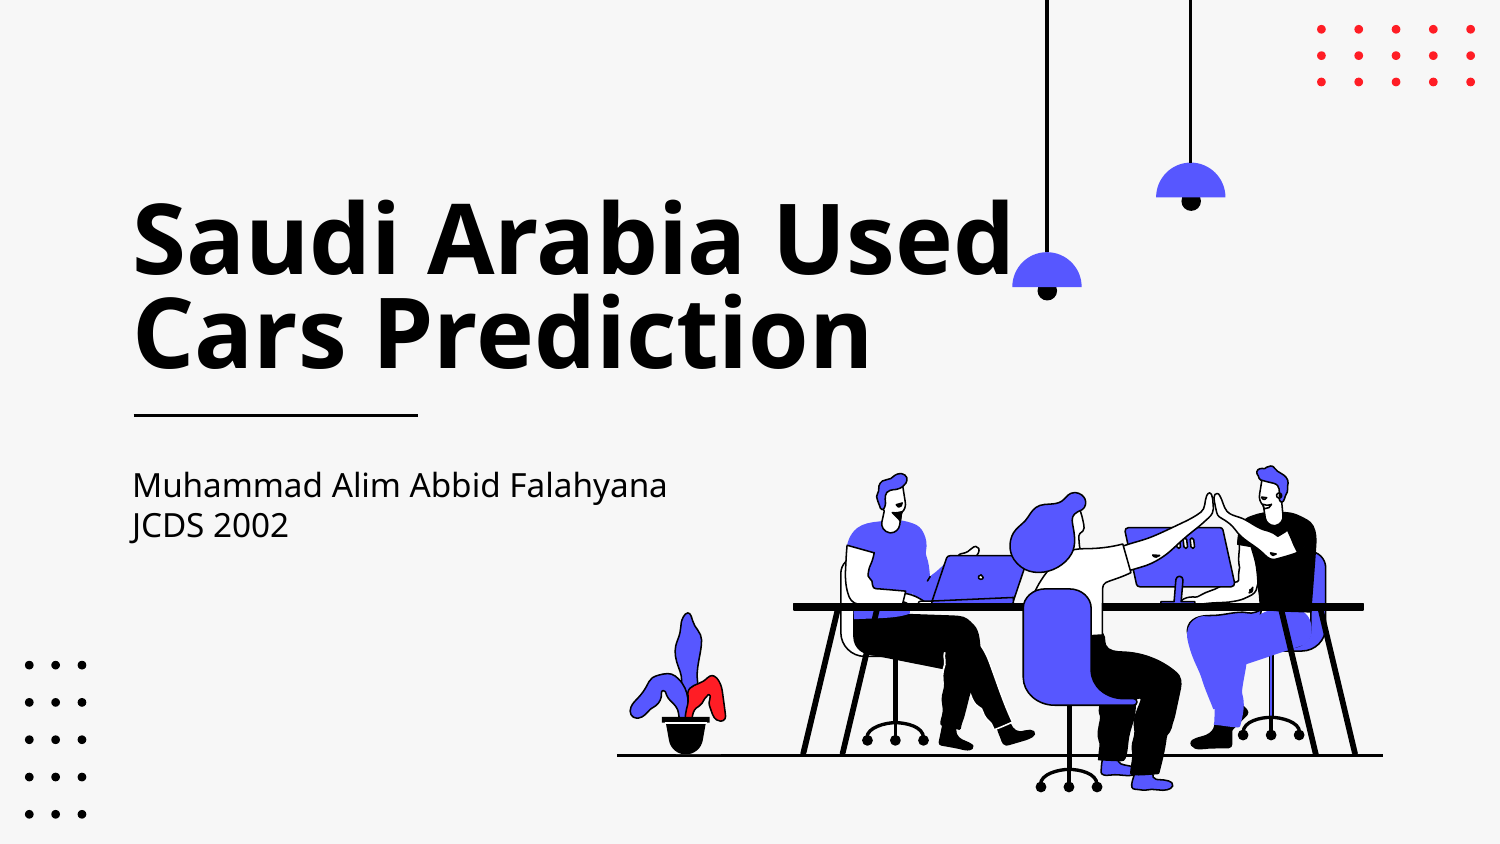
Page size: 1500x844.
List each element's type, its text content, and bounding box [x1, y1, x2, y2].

title Saudi Arabia Used Cars Prediction [116, 88, 1047, 403]
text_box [628, 612, 727, 755]
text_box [1012, 0, 1082, 301]
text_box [793, 465, 1364, 792]
subtitle Muhammad Alim Abbid Falahyana JCDS 2002 [116, 448, 707, 560]
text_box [1155, 0, 1226, 212]
